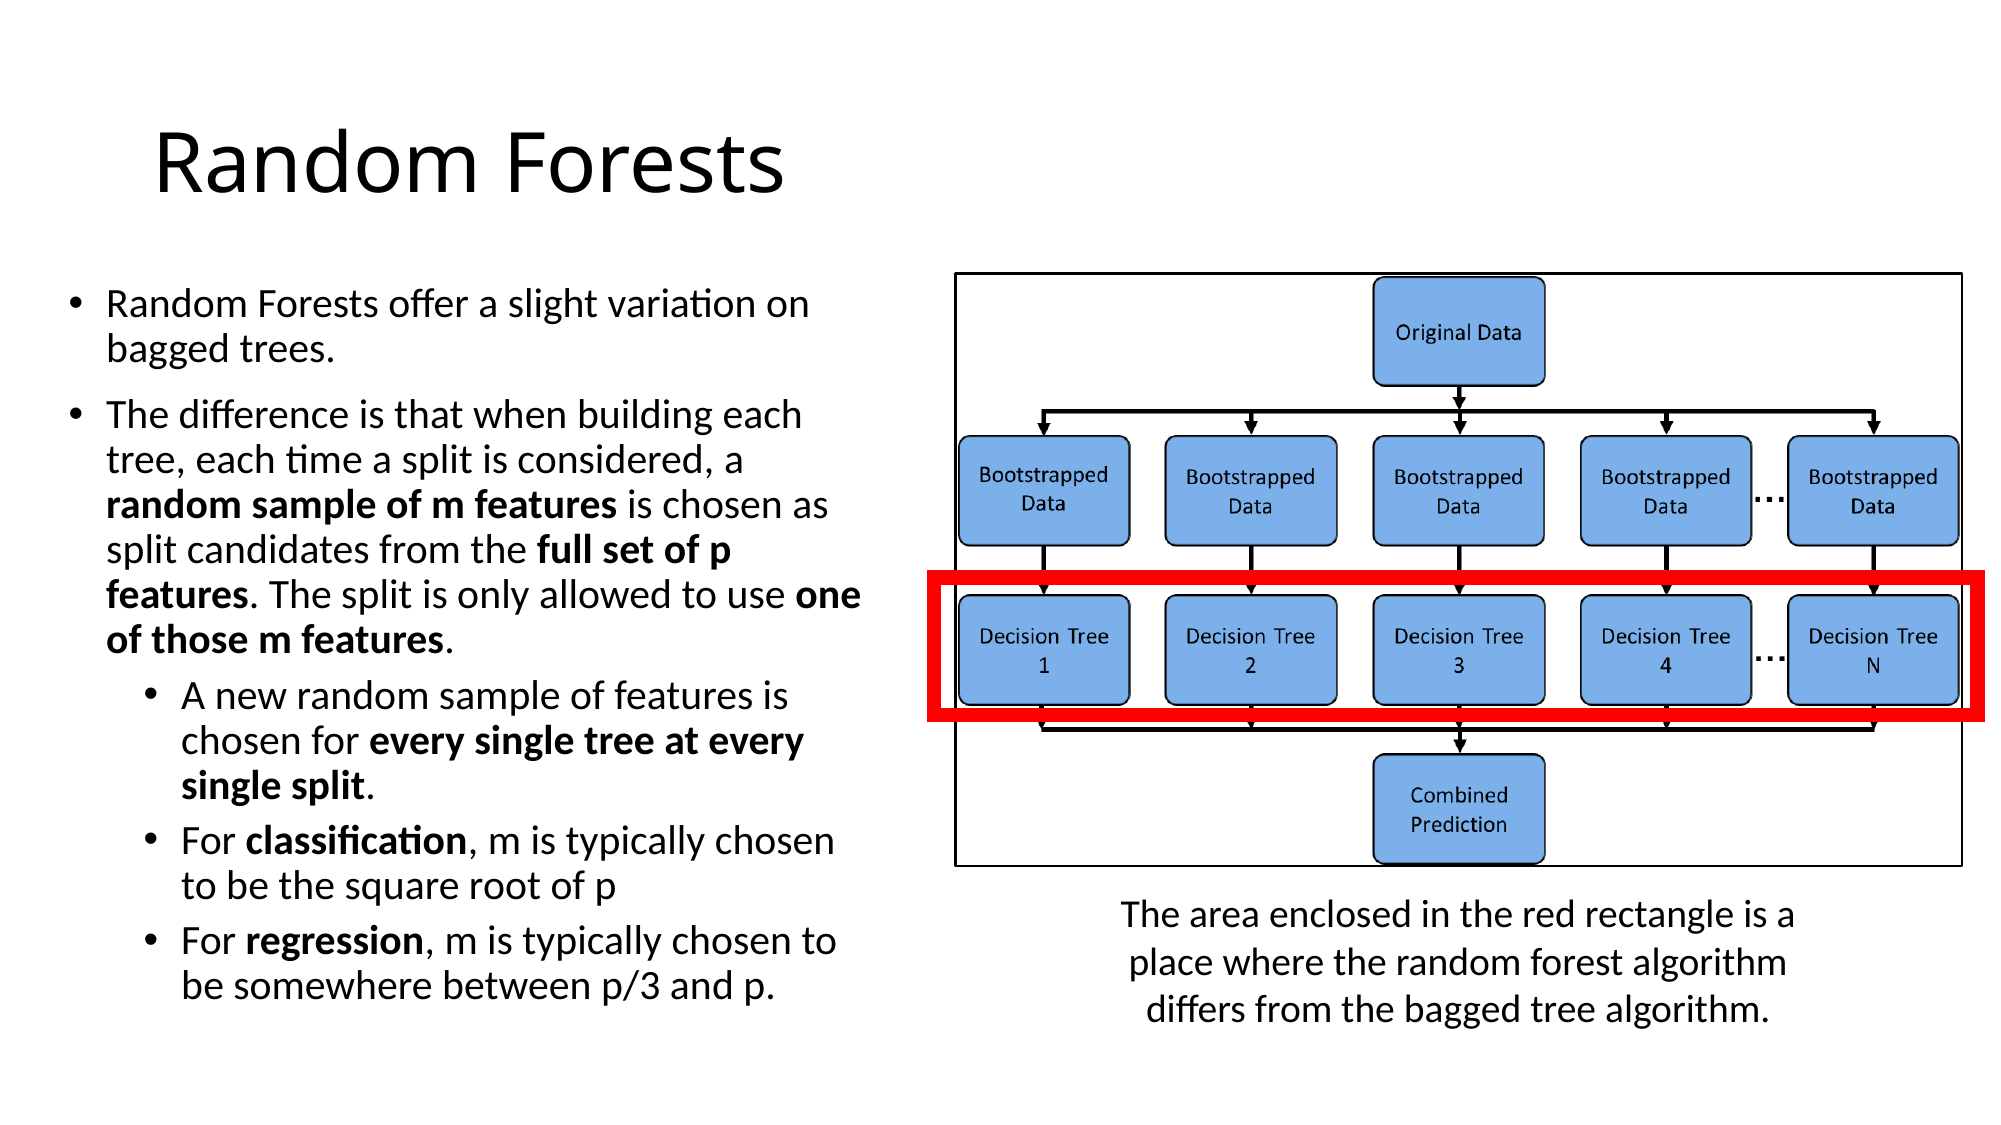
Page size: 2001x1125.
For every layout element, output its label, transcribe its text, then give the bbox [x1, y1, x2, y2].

list Random Forests offer a slight variation on bagged trees. The difference is that when building each tree, each time a split is considered, a random sample of m features is chosen as split candidates from the full set of p features. The split is only allowed to use one of those m features. A new random sample of features is chosen for every single tree at every single split. For classification, m is typically chosen to be the square root of p For regression, m is typically chosen to be somewhere between p/3 and p. [53, 274, 877, 989]
title Random Forests [137, 57, 1863, 275]
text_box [934, 274, 1978, 1040]
